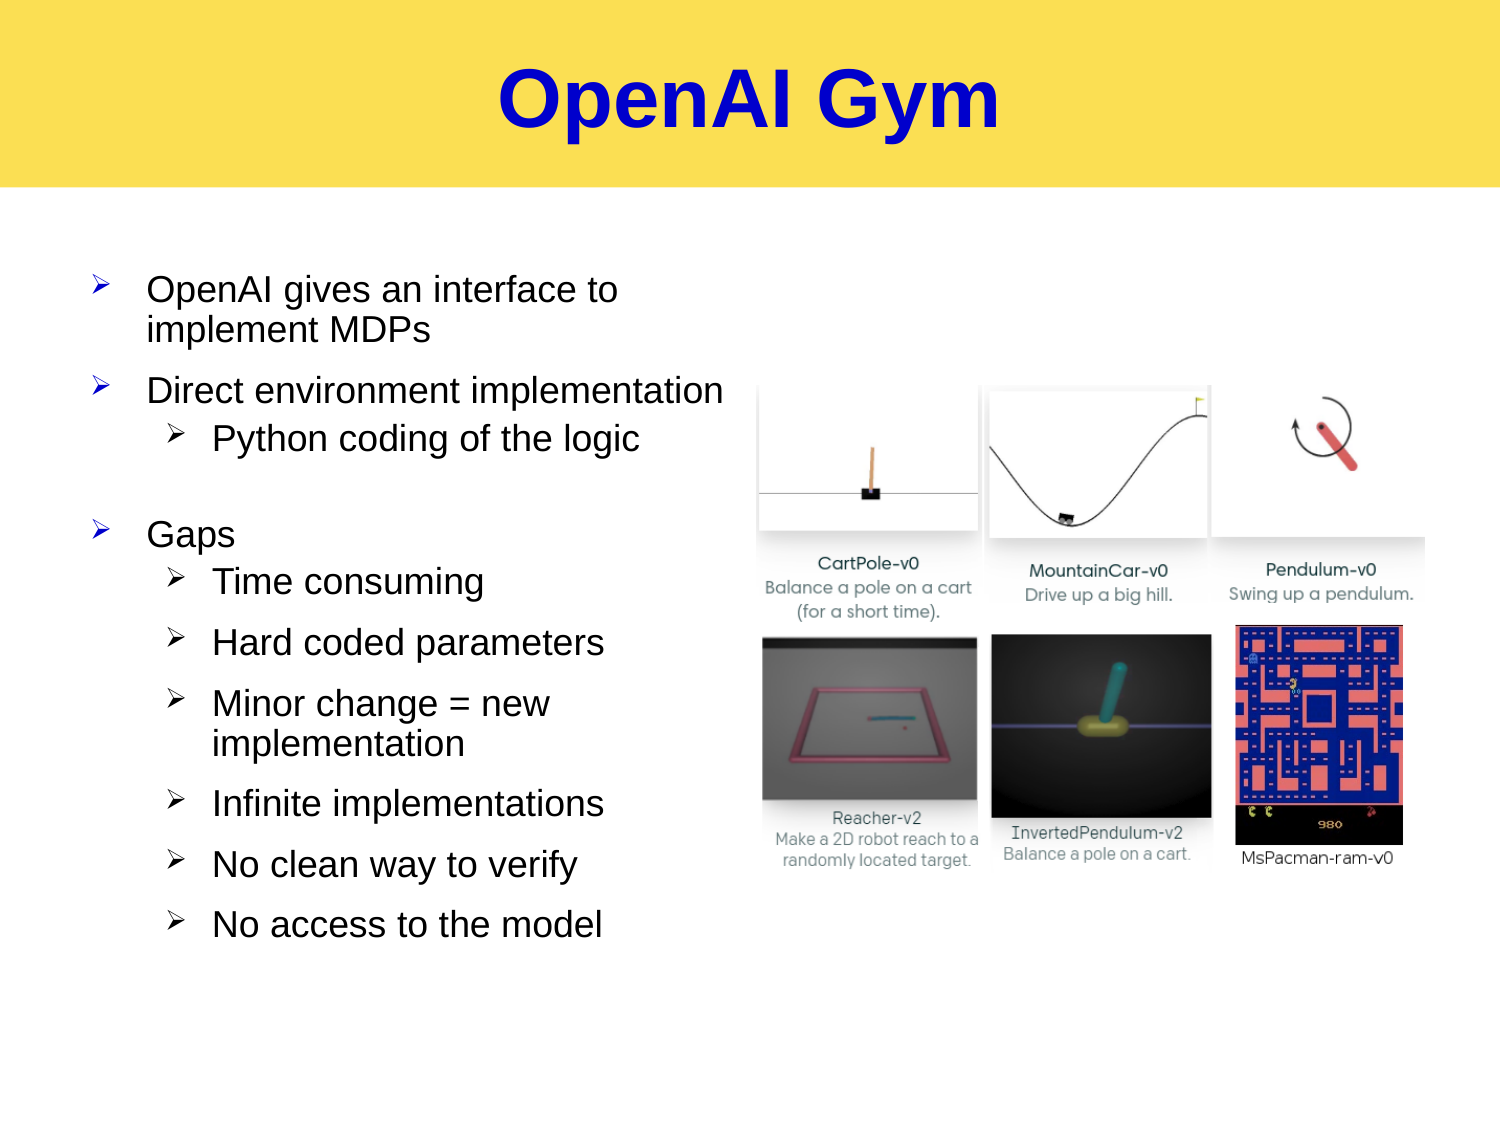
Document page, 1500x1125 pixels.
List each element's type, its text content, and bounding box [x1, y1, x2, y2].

text_box OpenAI gives an interface to implement MDPs Direct environment implementation Python coding of the logic Gaps Time consuming Hard coded parameters Minor change = new implementation Infinite implementations No clean way to verify No access to the model [74, 262, 750, 1005]
picture [755, 384, 1426, 888]
title OpenAI Gym [0, 0, 1500, 188]
